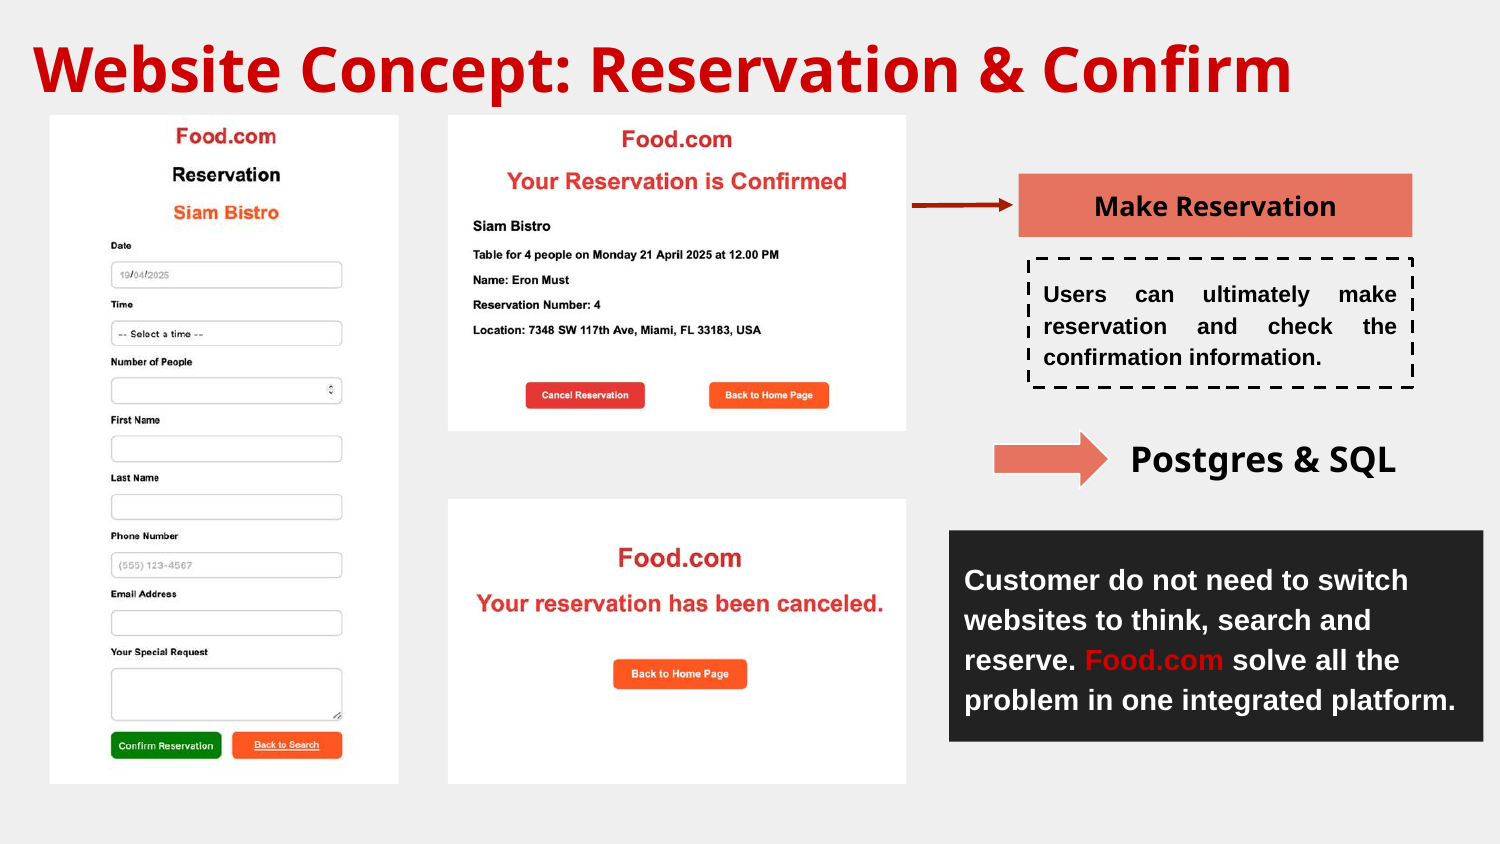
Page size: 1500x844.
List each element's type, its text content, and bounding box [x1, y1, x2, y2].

picture [447, 115, 907, 431]
text_box Customer do not need to switch websites to think, search and reserve. Food.com solve all the problem in one integrated platform. [949, 530, 1484, 742]
text_box Make Reservation [1018, 173, 1413, 237]
title Website Concept: Reservation & Confirm [18, 14, 1443, 116]
picture [447, 498, 907, 785]
text_box [993, 429, 1110, 489]
picture [49, 115, 399, 785]
text_box Postgres & SQL [1109, 422, 1418, 495]
text_box Users can ultimately make reservation and check the confirmation information. [1028, 258, 1413, 388]
